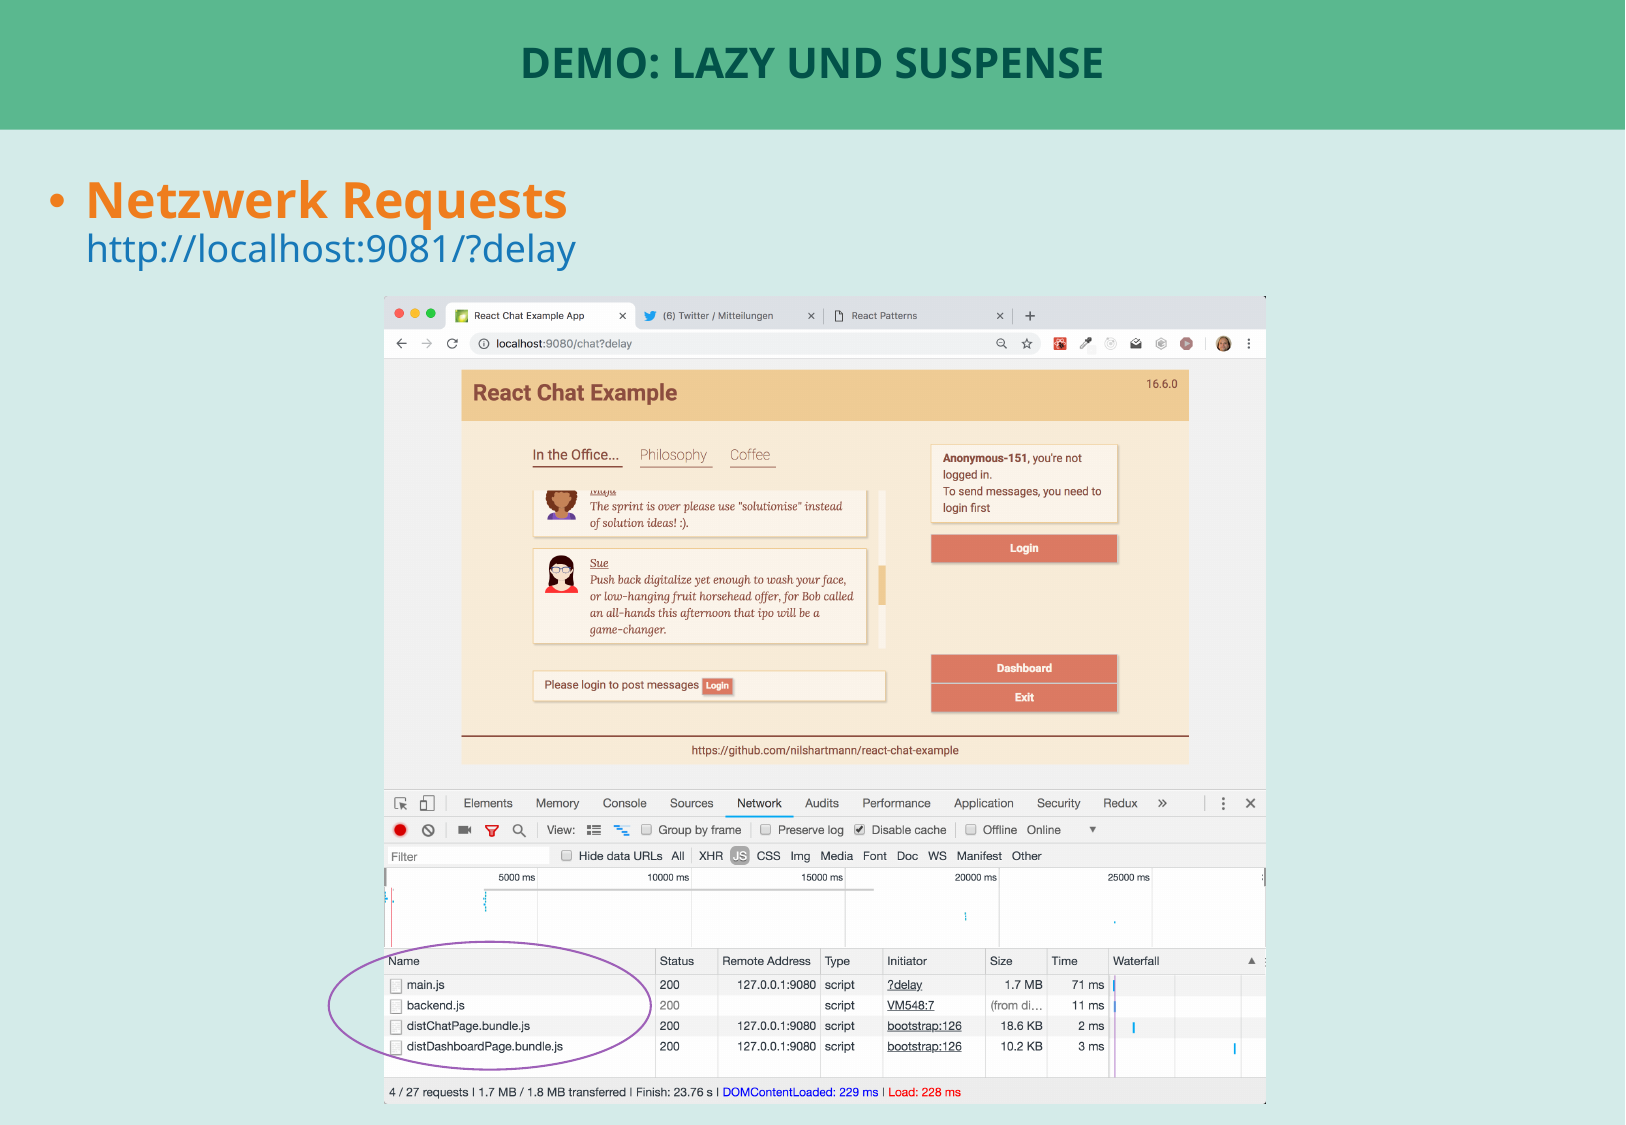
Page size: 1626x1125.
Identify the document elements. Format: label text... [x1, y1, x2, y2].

text_box [327, 956, 384, 1055]
picture [384, 296, 1266, 1104]
title Demo: Lazy und Suspense [0, 0, 1625, 130]
list Netzwerk Requests http://localhost:9081/?delay [33, 168, 1592, 1043]
